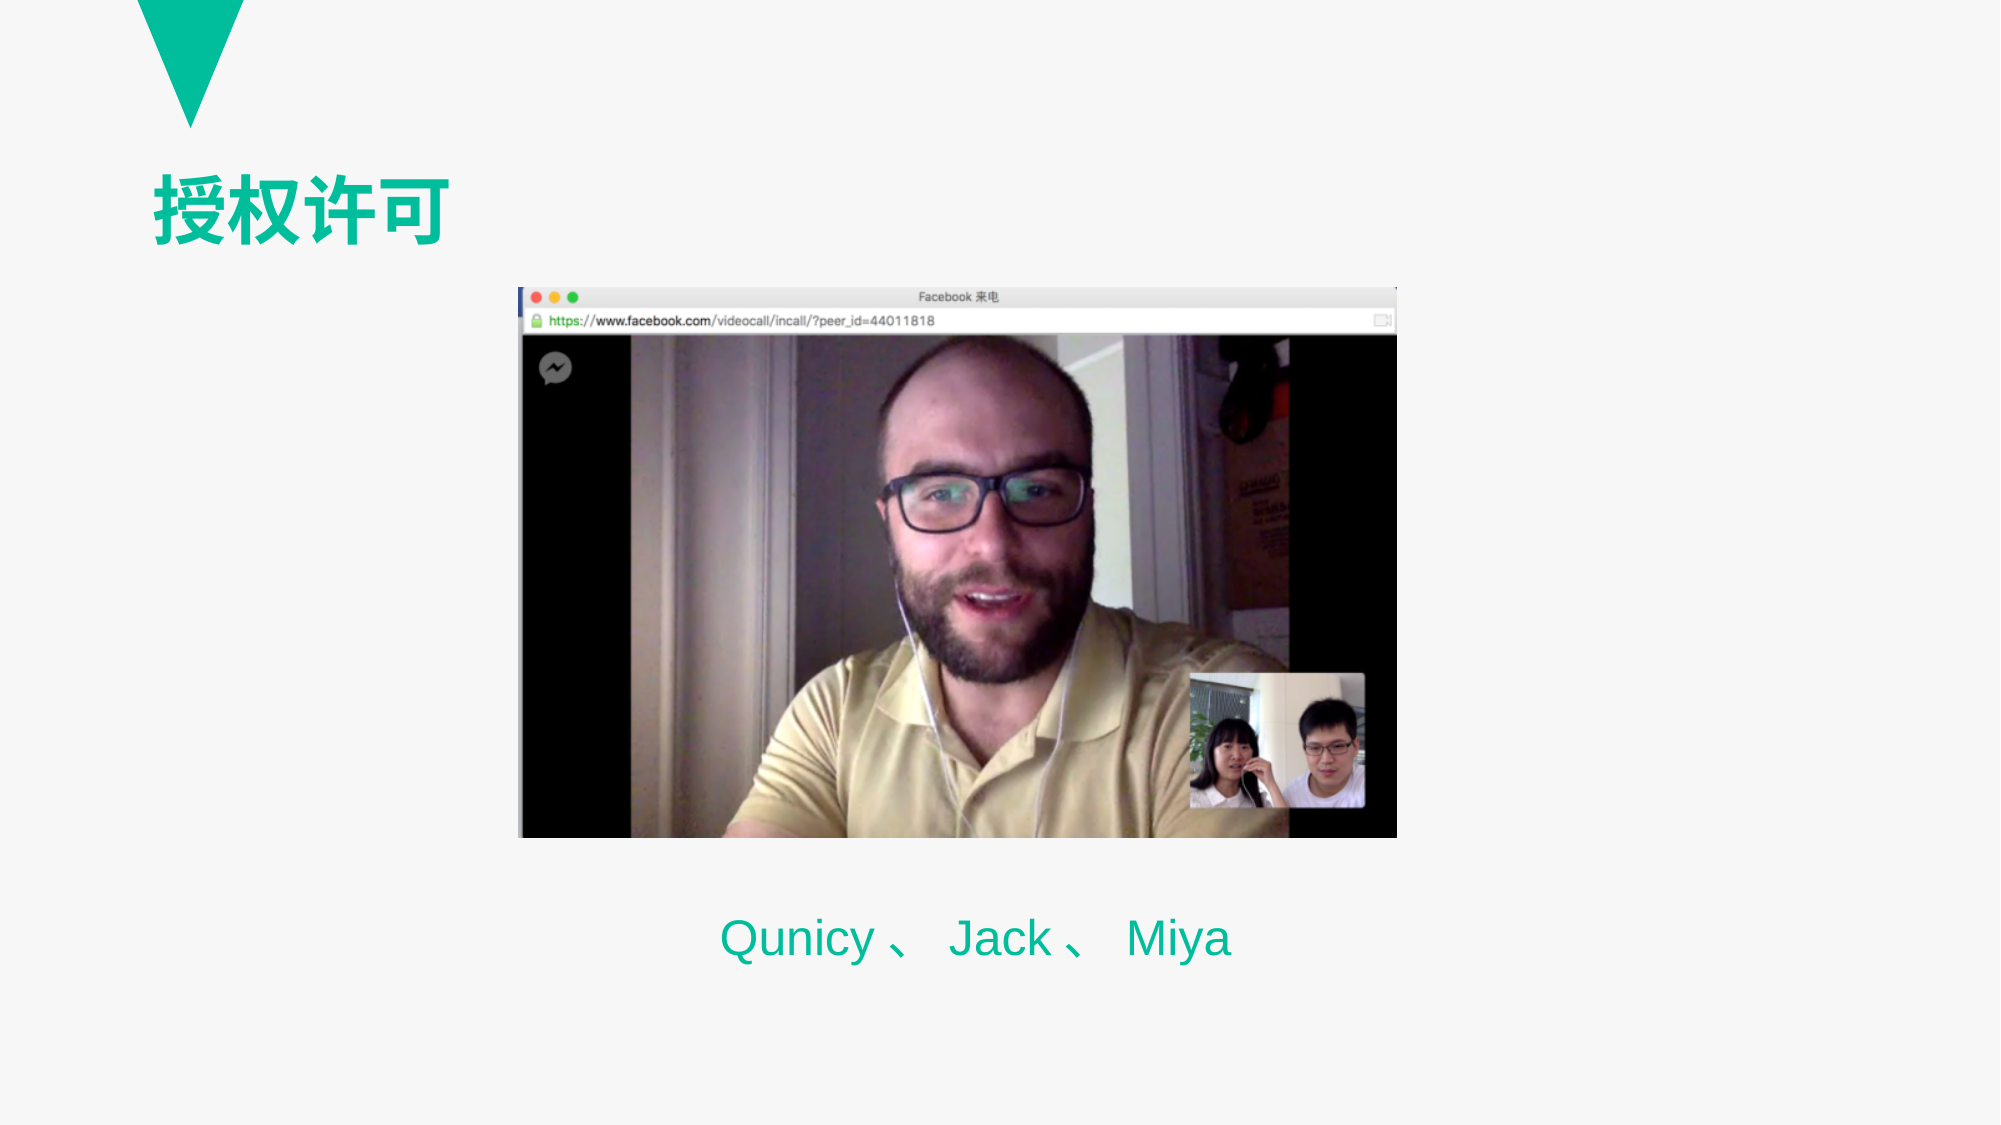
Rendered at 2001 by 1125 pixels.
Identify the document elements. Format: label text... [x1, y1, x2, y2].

title 授权许可 [137, 143, 1863, 285]
picture [518, 287, 1397, 838]
text_box Qunicy、Jack、Miya [704, 898, 1246, 973]
